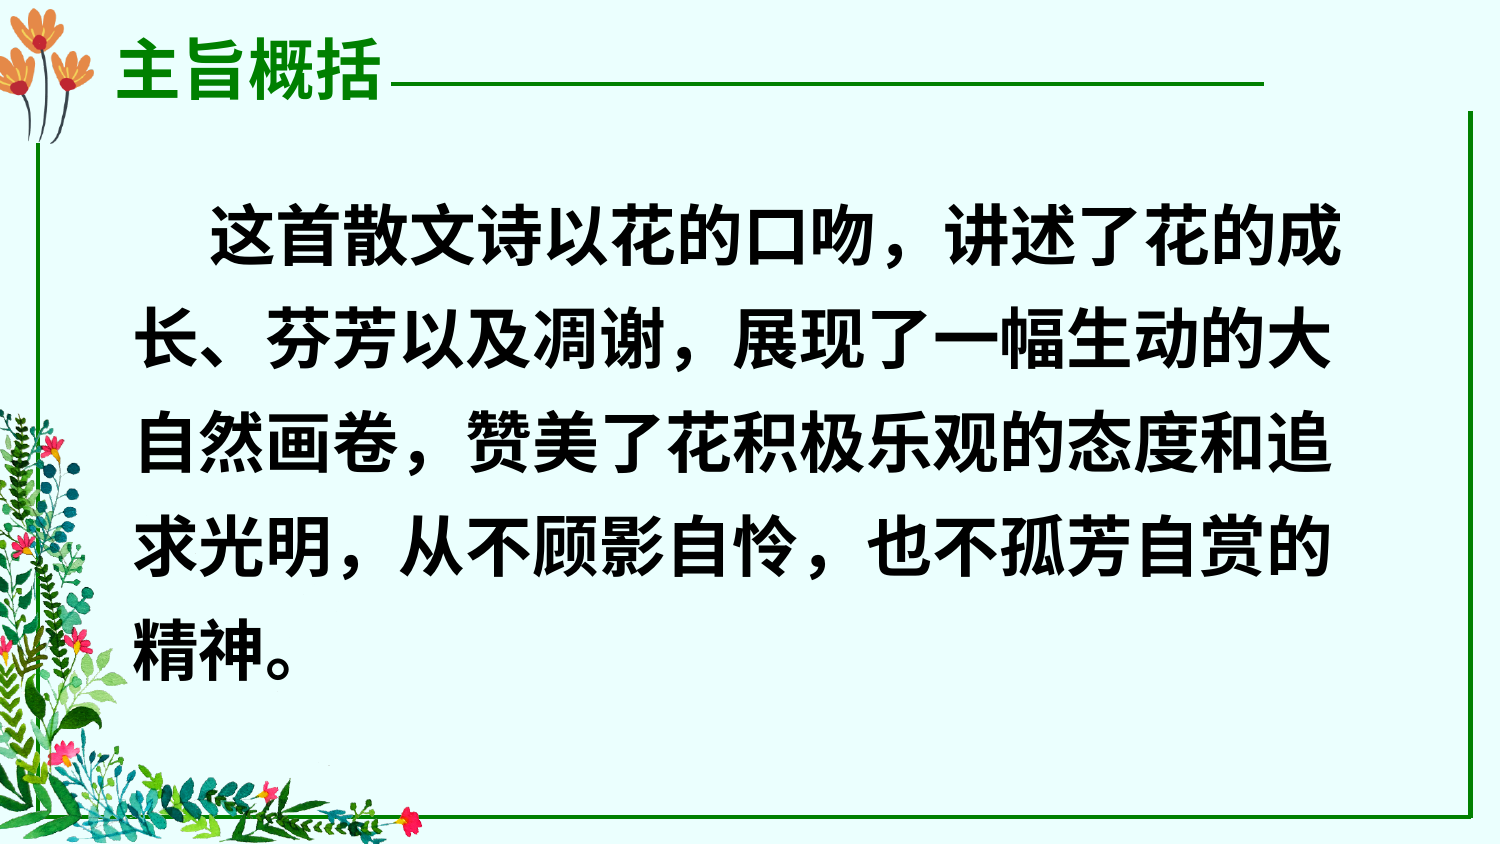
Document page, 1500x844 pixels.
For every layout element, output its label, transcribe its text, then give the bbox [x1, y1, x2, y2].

text_box 这首散文诗以花的口吻，讲述了花的成长、芬芳以及凋谢，展现了一幅生动的大自然画卷，赞美了花积极乐观的态度和追求光明，从不顾影自怜，也不孤芳自赏的精神。 [117, 161, 1383, 697]
text_box 主旨概括 [100, 20, 410, 115]
picture [0, 0, 1500, 844]
